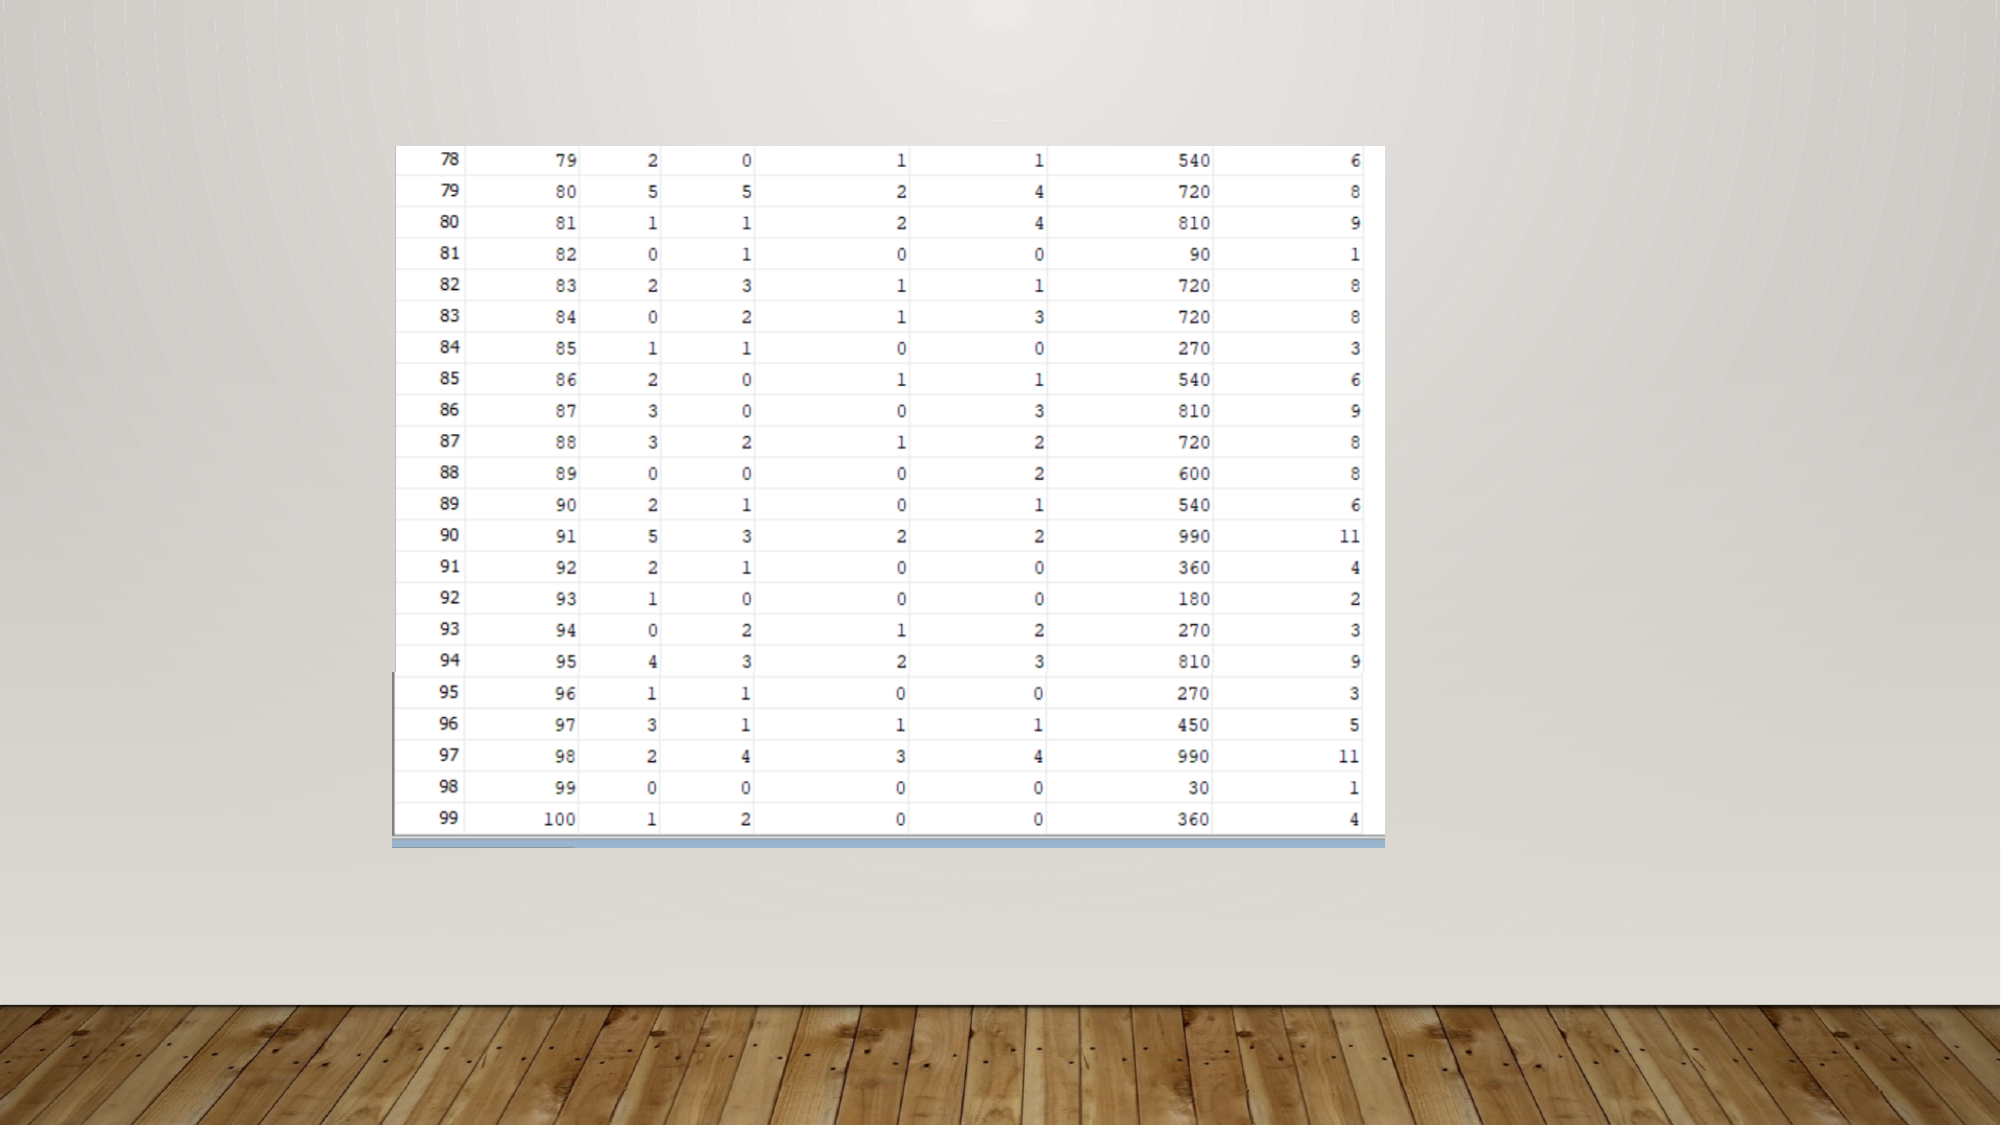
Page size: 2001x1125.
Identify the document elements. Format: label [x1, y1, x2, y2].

picture [0, 1005, 2000, 1125]
picture [392, 145, 1385, 848]
